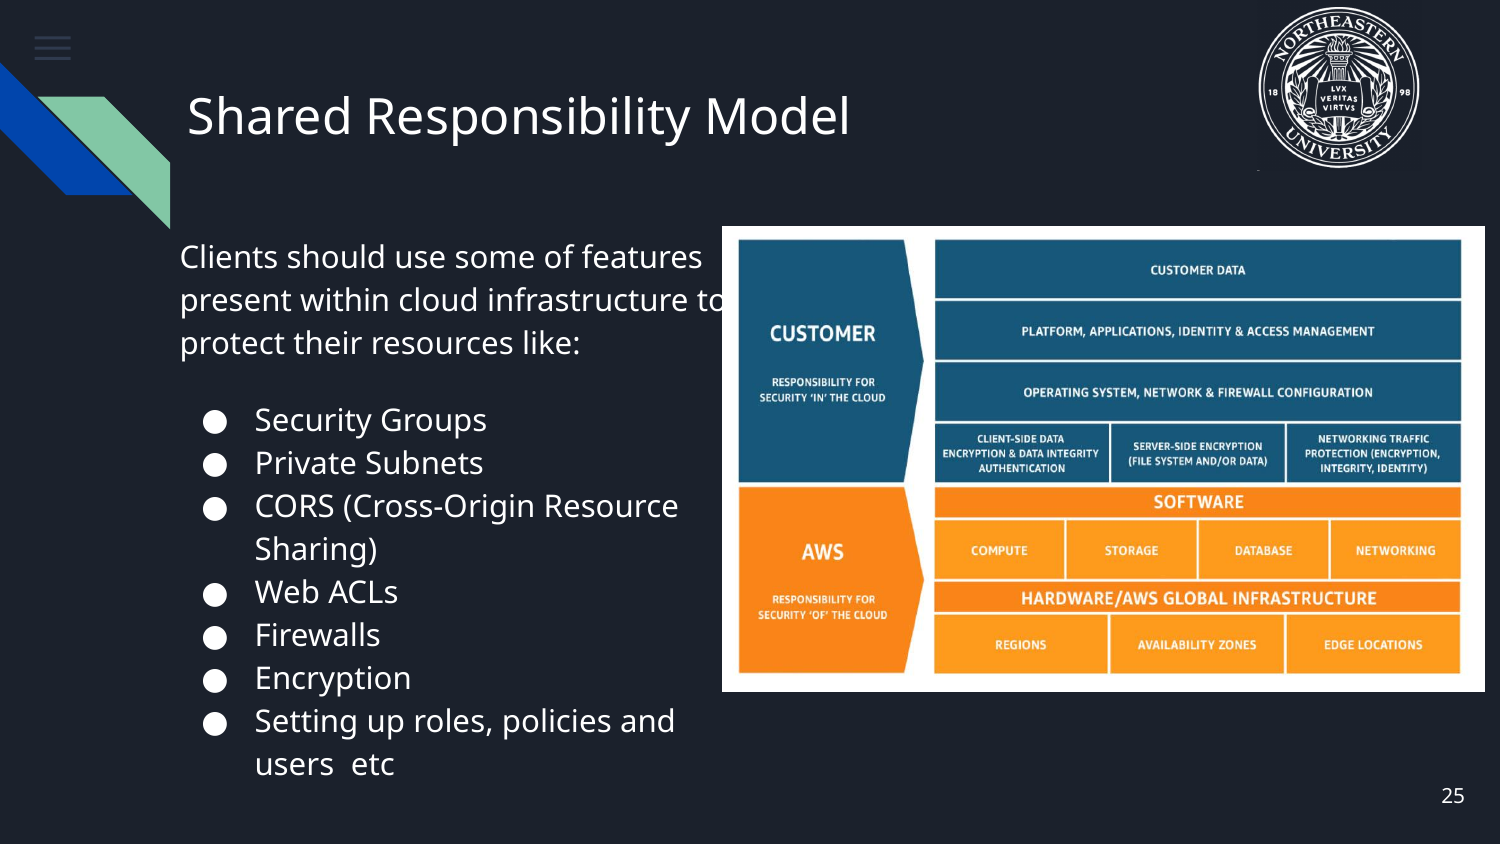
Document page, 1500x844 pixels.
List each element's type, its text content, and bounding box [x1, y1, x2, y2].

slide_number ‹#› [1389, 764, 1480, 830]
list Clients should use some of features present within cloud infrastructure to protect their resources like: Security Groups Private Subnets CORS (Cross-Origin Resource Sharing) Web ACLs Firewalls Encryption Setting up roles, policies and users etc [164, 216, 750, 735]
picture [1256, 0, 1422, 171]
title Shared Responsibility Model [172, 69, 1251, 171]
picture [721, 225, 1485, 692]
